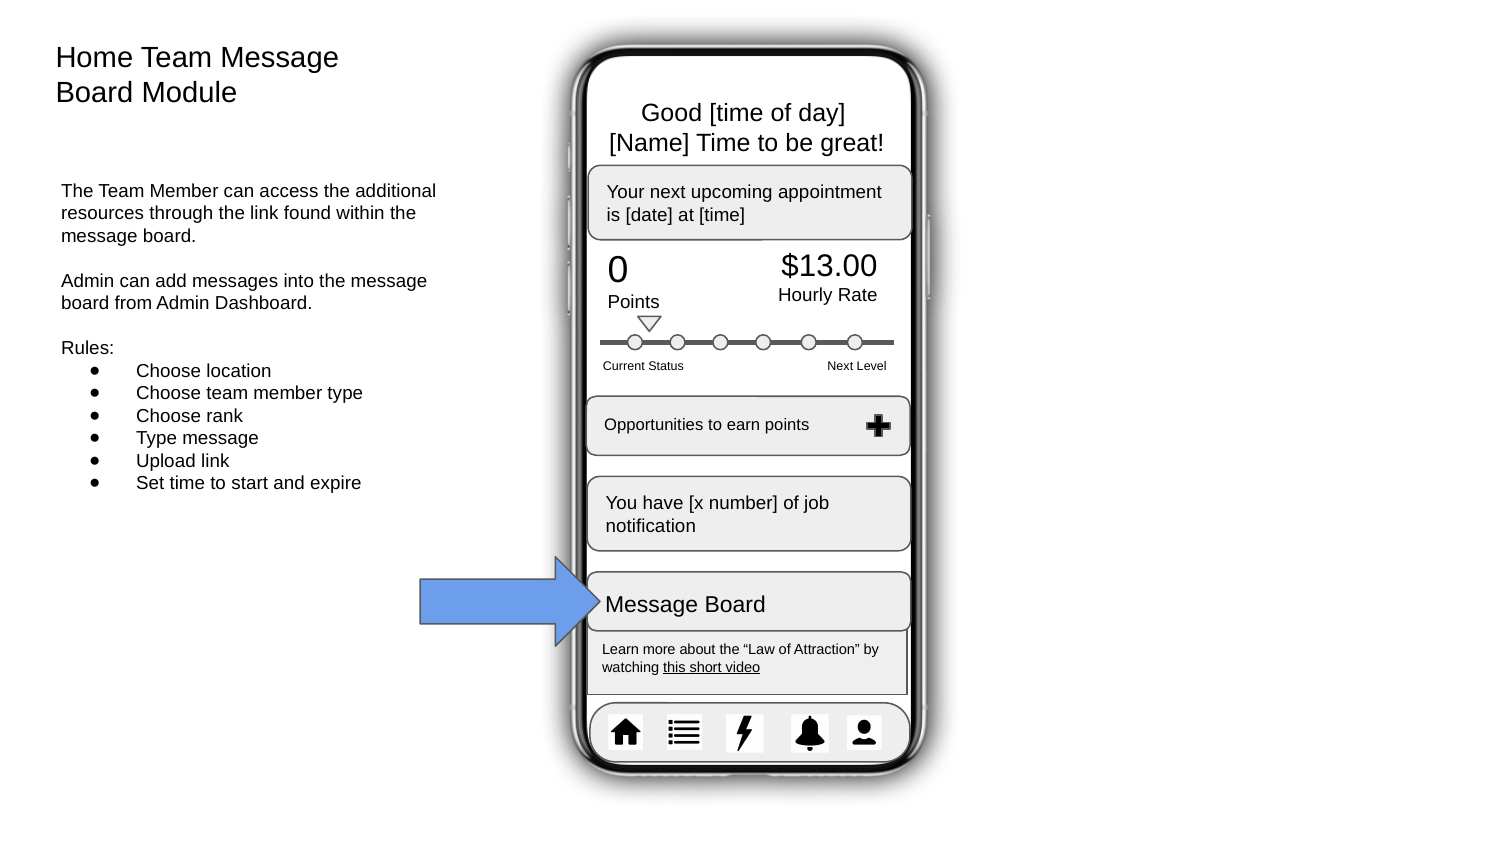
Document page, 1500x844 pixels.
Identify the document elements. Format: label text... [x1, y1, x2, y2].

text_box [599, 334, 895, 350]
text_box The Team Member can access the additional resources through the link found within the message board. Admin can add messages into the message board from Admin Dashboard. Rules: Choose location Choose team member type Choose rank Type message Upload link Set time to start and expire [46, 163, 481, 844]
text_box Home Team Message Board Module [40, 23, 439, 145]
text_box [420, 579, 532, 624]
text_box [589, 702, 911, 763]
picture [537, 13, 963, 808]
text_box [40, 113, 476, 769]
